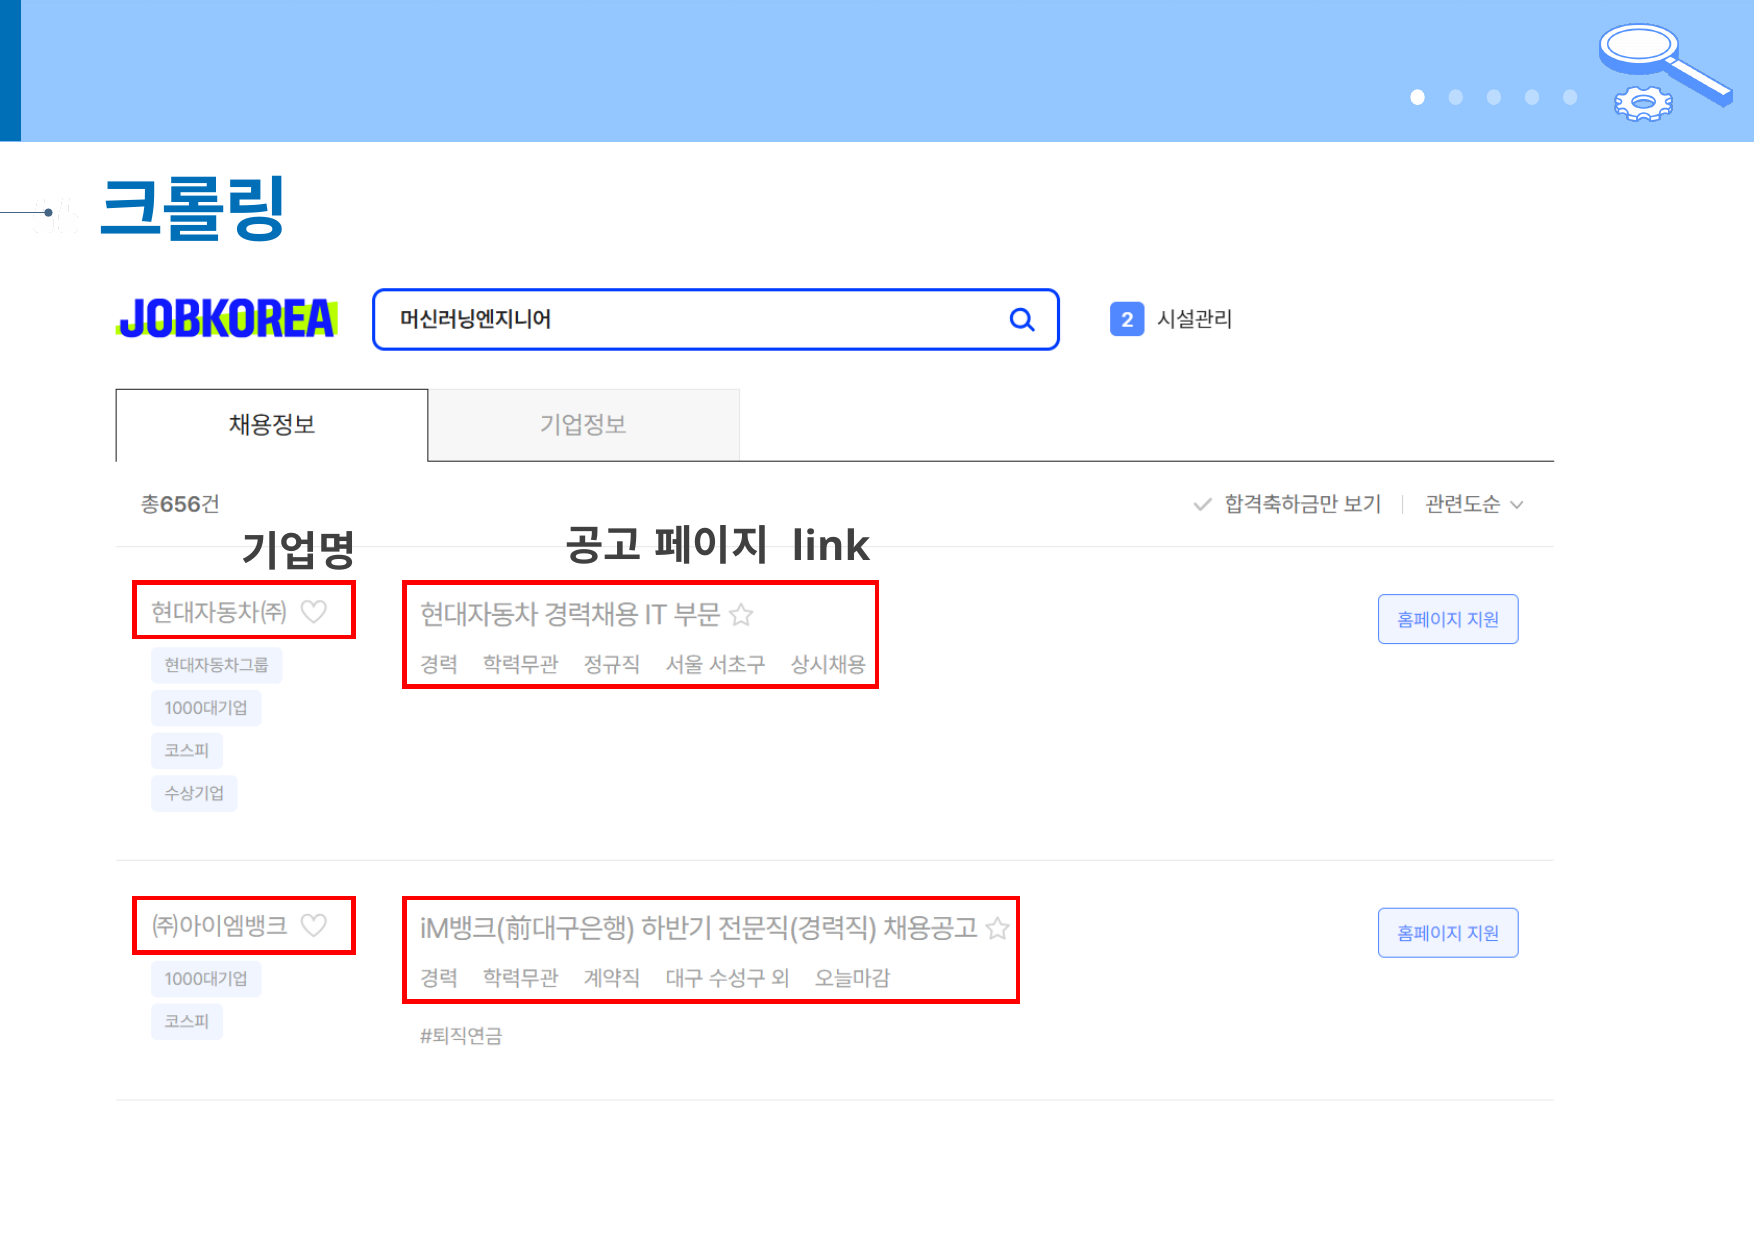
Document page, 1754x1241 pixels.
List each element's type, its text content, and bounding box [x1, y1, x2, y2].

picture [21, 0, 1754, 142]
picture [33, 198, 78, 233]
text_box 크롤링 [83, 167, 305, 258]
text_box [75, 378, 1598, 1113]
picture [75, 258, 1598, 378]
